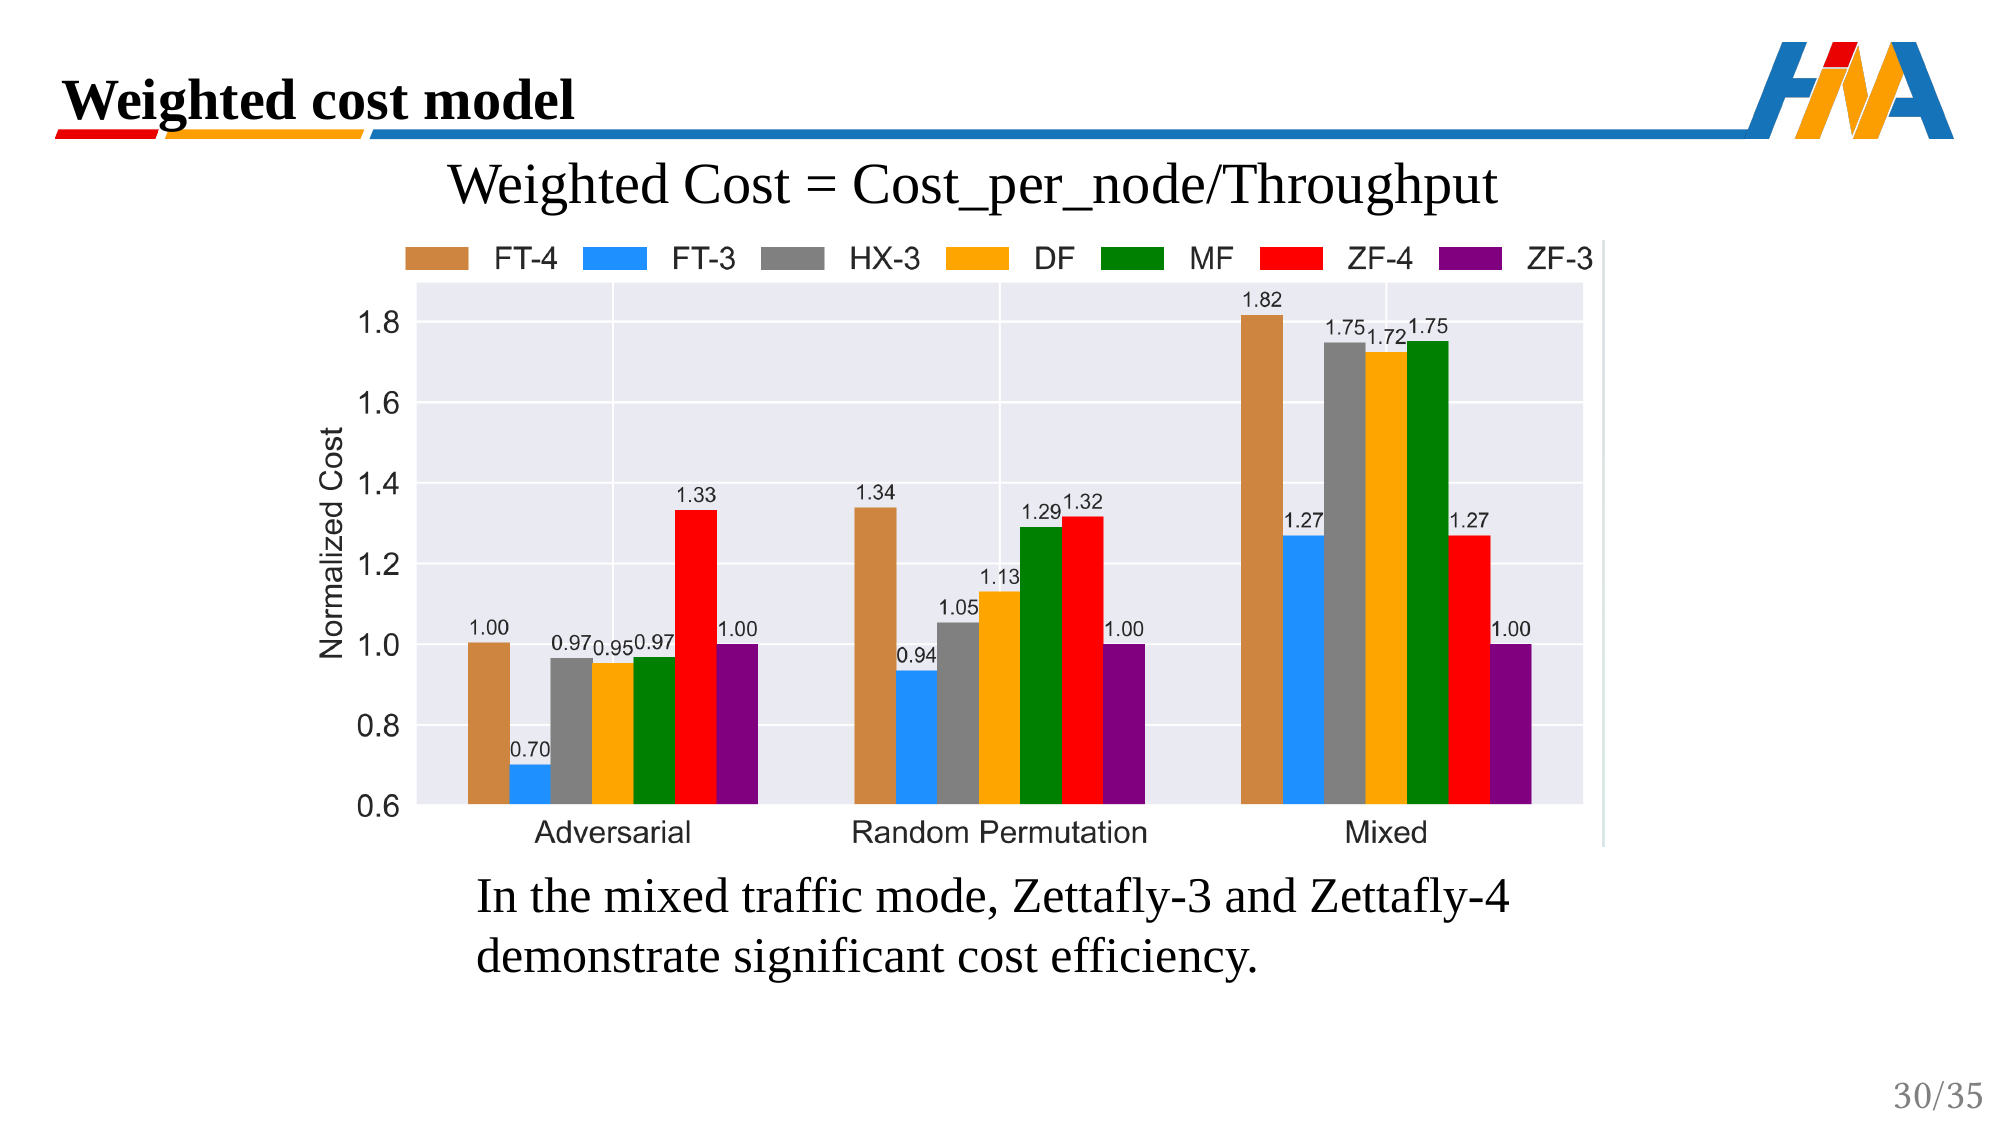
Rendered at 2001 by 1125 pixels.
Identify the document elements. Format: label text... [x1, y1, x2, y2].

picture [316, 240, 1605, 847]
text_box [102, 113, 1883, 1058]
text_box Weighted Cost = Cost_per_node/Throughput [432, 137, 1701, 222]
picture [1748, 42, 1954, 139]
list Weighted cost model [60, 0, 1748, 129]
text_box In the mixed traffic mode, Zettafly-3 and Zettafly-4 demonstrate significant cost efficiency. [461, 855, 1582, 1047]
